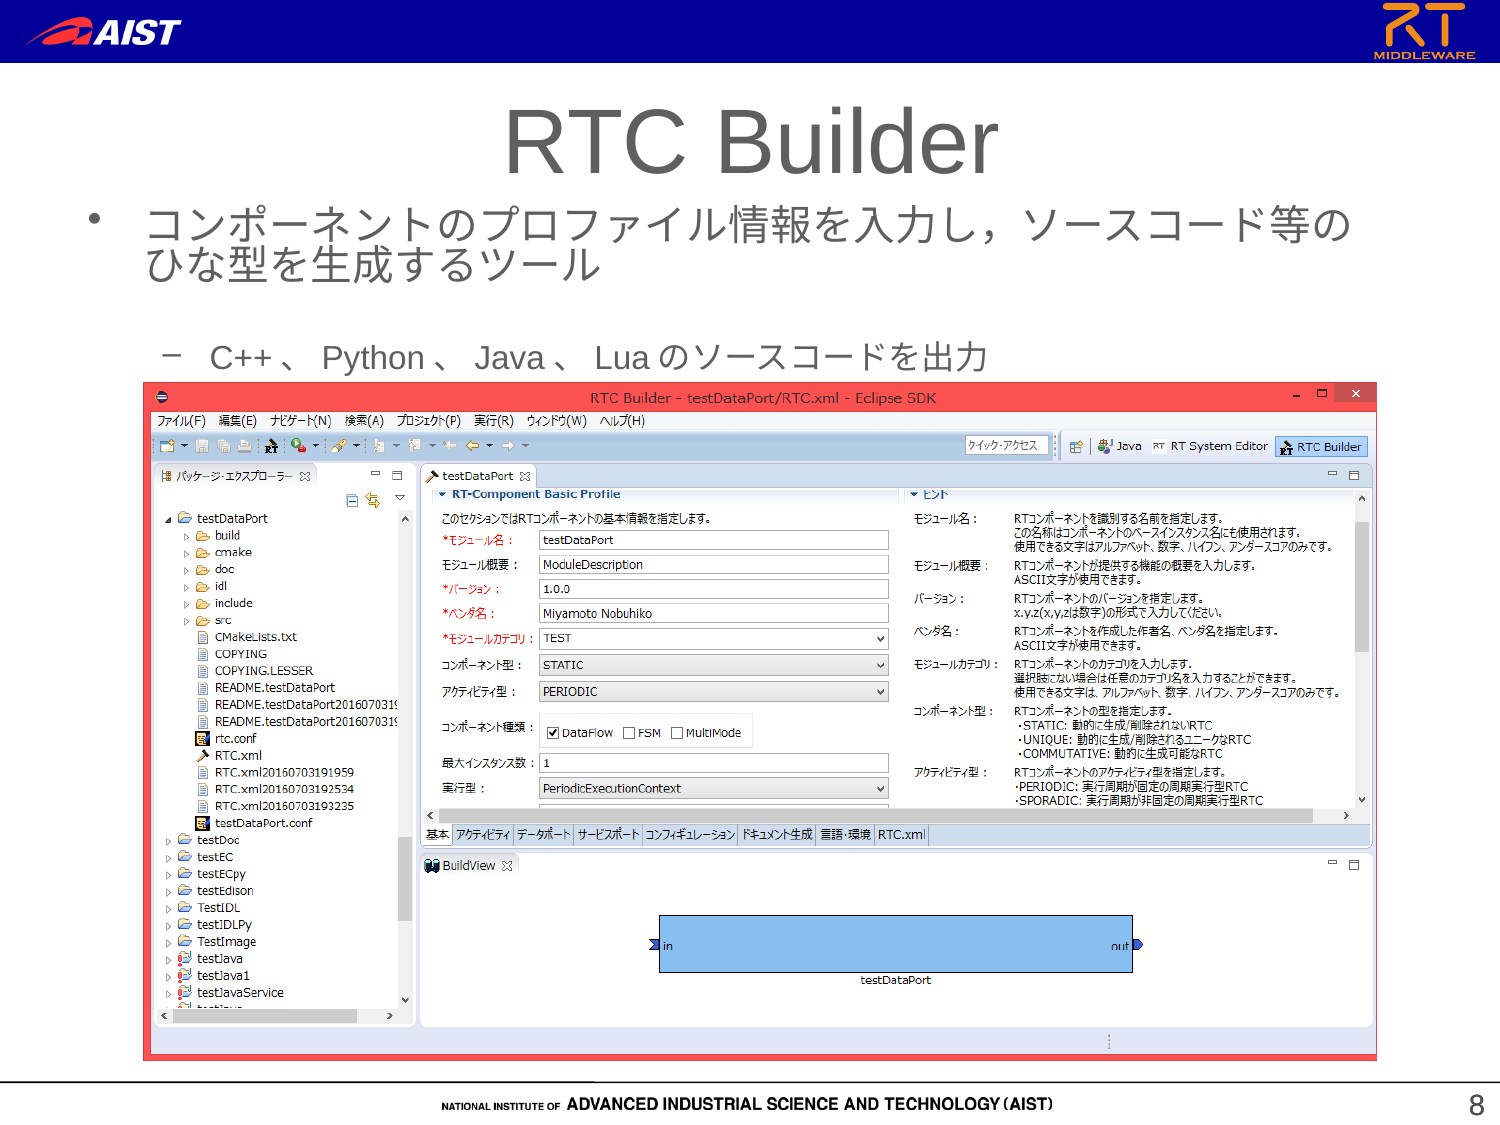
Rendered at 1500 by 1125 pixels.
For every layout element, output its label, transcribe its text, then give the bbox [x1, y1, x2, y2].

picture [442, 1097, 1052, 1110]
title RTC Builder [29, 66, 1474, 208]
list コンポーネントのプロファイル情報を入力し，ソースコード等のひな型を生成するツール C++、Python、Java、Luaのソースコードを出力 [72, 208, 1372, 578]
text_box 8 [1149, 1078, 1500, 1125]
picture [143, 381, 1377, 1061]
picture [0, 0, 1500, 63]
